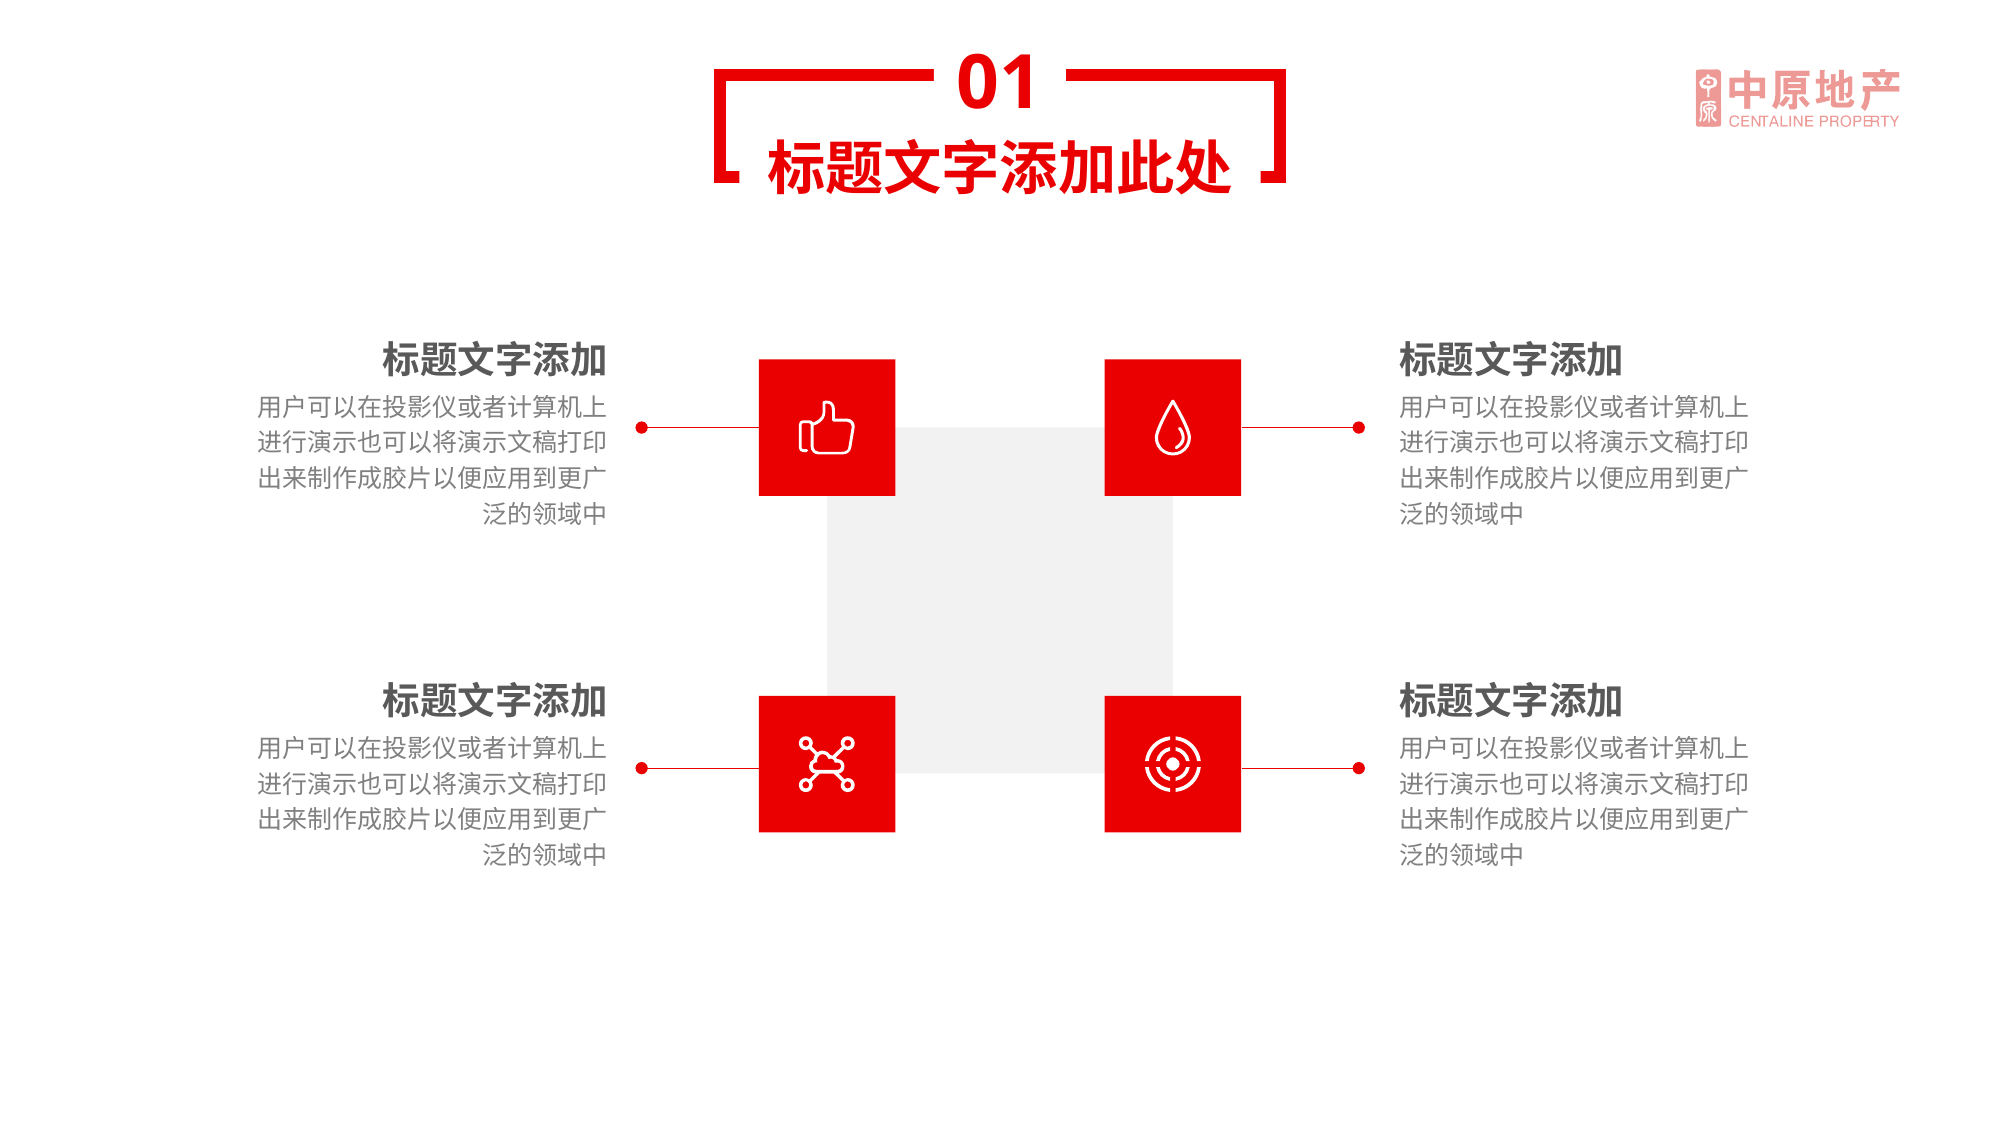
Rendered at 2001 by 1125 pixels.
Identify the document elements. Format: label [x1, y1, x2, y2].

text_box [758, 358, 896, 497]
text_box [1104, 695, 1242, 833]
text_box [826, 426, 1174, 774]
text_box [1104, 358, 1242, 497]
text_box [1143, 765, 1172, 794]
text_box [1165, 756, 1181, 772]
text_box [1384, 660, 1788, 880]
text_box [1695, 68, 1900, 128]
text_box [797, 735, 856, 794]
text_box [1174, 765, 1203, 794]
text_box [719, 26, 1280, 210]
text_box [1143, 735, 1172, 763]
text_box [219, 660, 623, 880]
text_box [758, 695, 896, 833]
text_box [1153, 398, 1193, 457]
text_box [797, 399, 856, 456]
text_box [1384, 319, 1788, 539]
text_box [1174, 735, 1203, 763]
text_box [219, 319, 623, 539]
